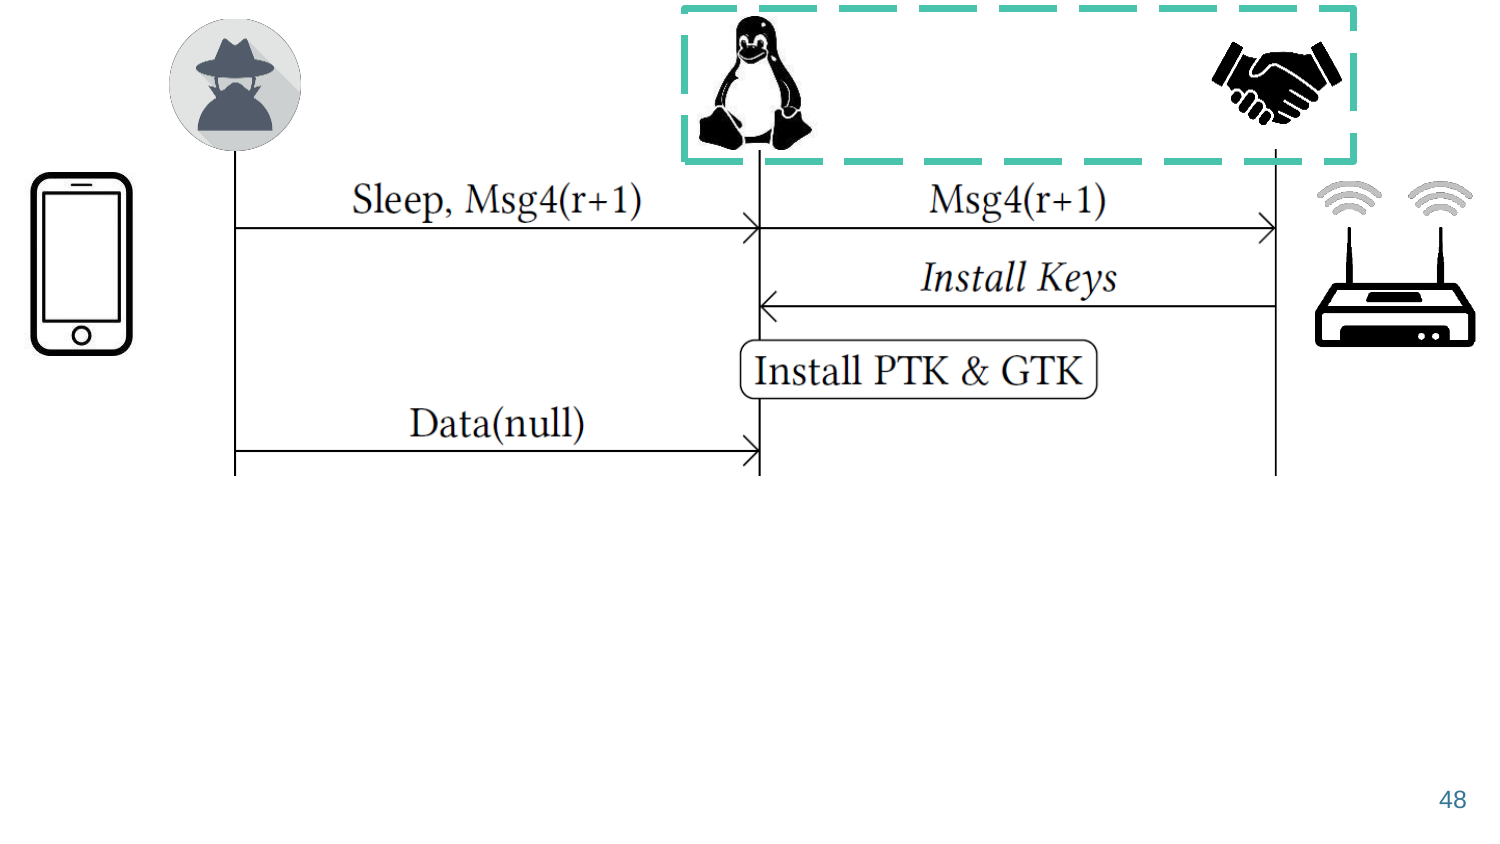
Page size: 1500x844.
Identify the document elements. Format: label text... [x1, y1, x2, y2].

text_box [234, 149, 1277, 476]
text_box [1310, 176, 1479, 352]
text_box [169, 19, 301, 151]
text_box [684, 8, 1354, 162]
slide_number 48 [1434, 783, 1472, 844]
text_box [24, 172, 136, 356]
